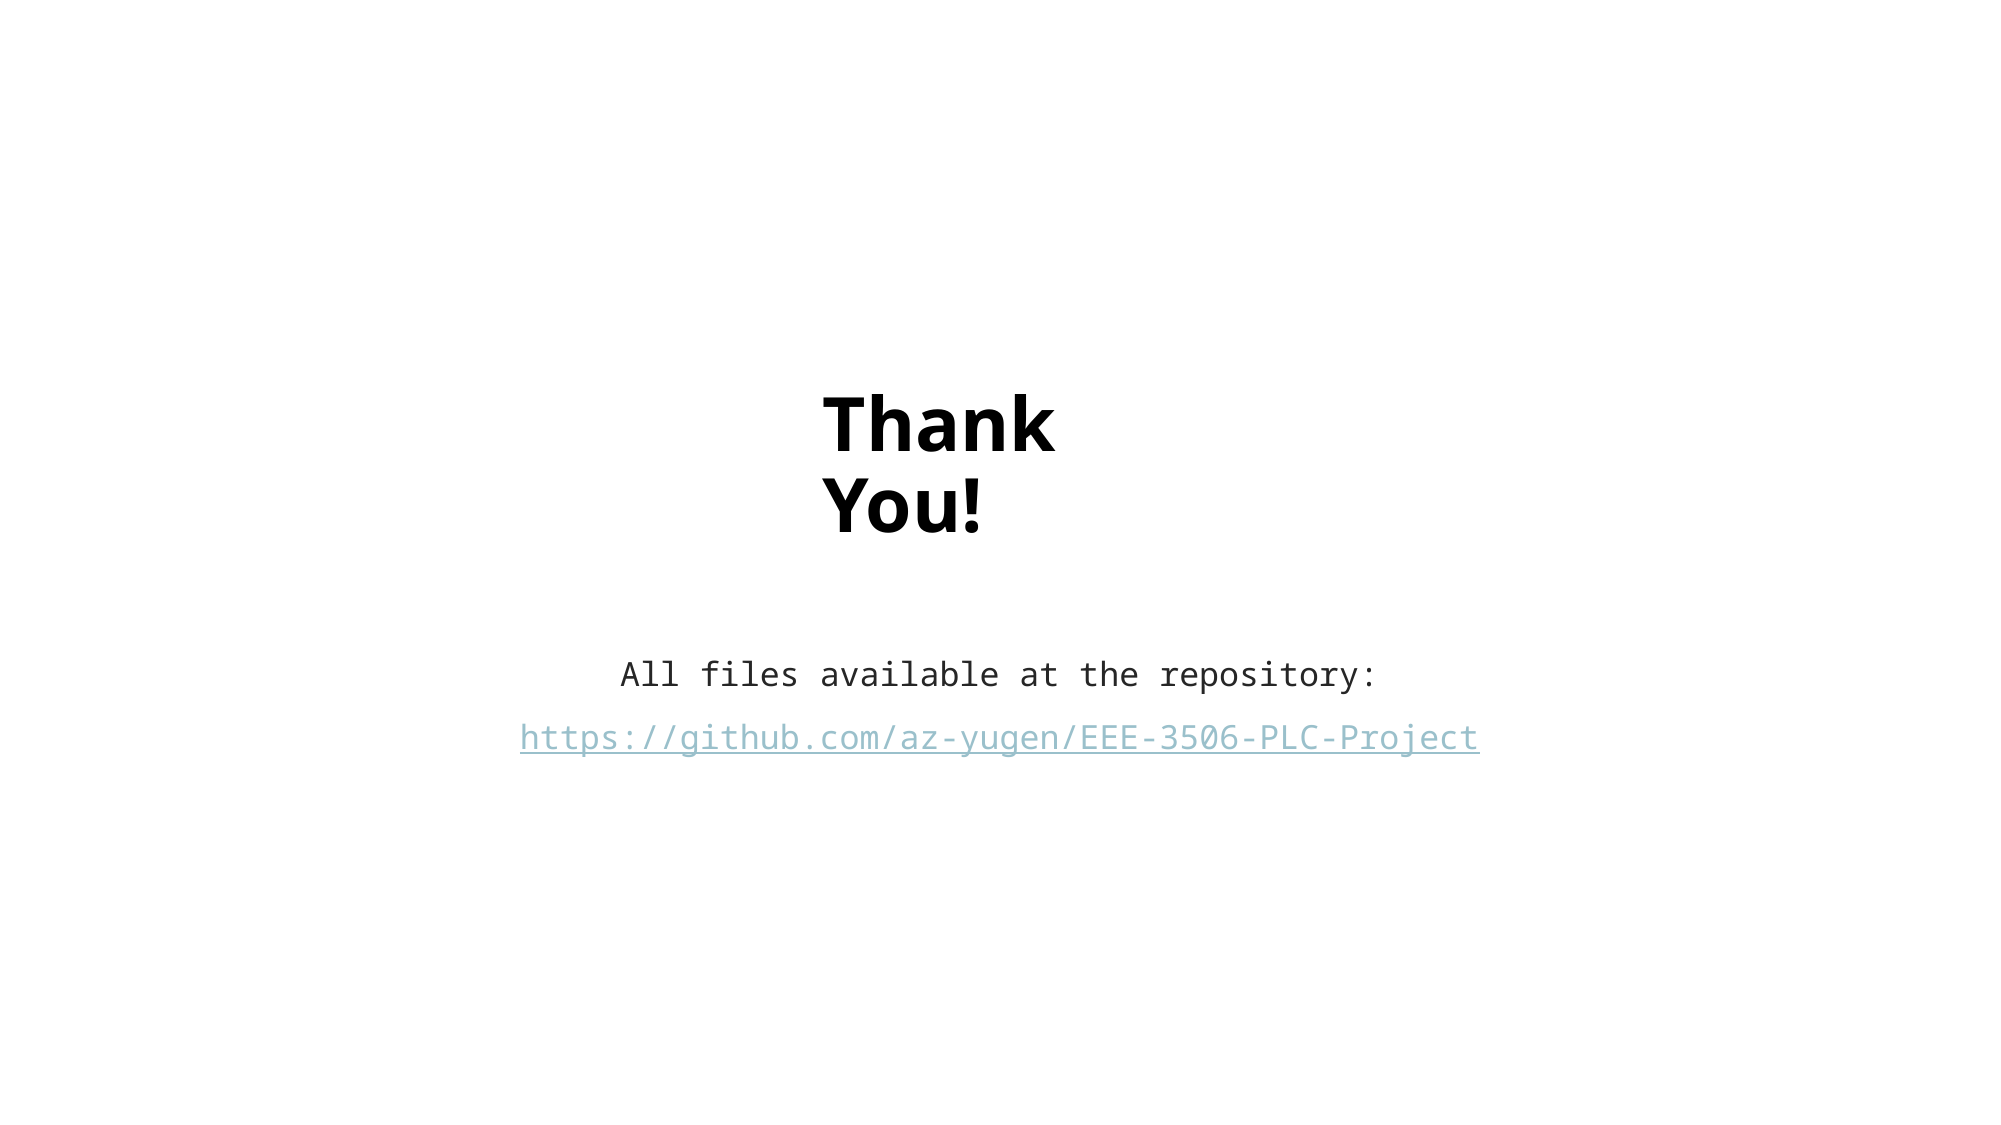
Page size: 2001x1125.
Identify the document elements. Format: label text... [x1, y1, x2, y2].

title Thank You! [807, 359, 1193, 577]
text_box All files available at the repository: https://github.com/az-yugen/EEE-3506-PLC-Project [427, 626, 1572, 829]
